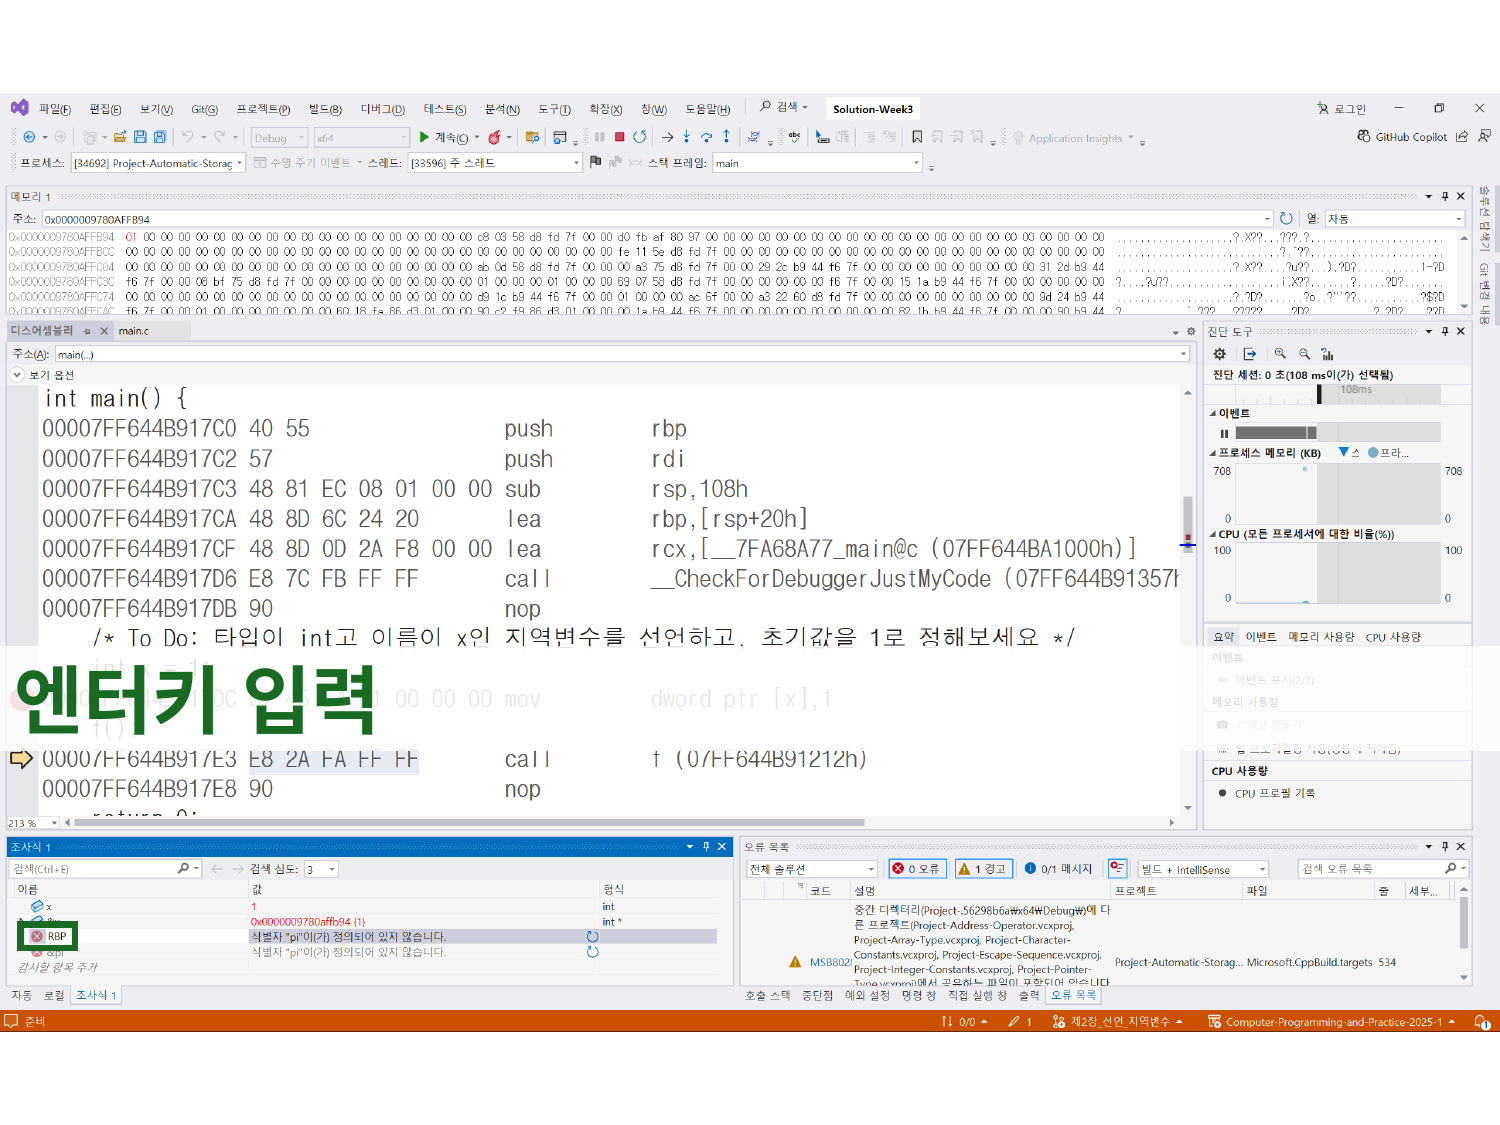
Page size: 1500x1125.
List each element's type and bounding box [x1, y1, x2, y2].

picture [0, 93, 1500, 1032]
